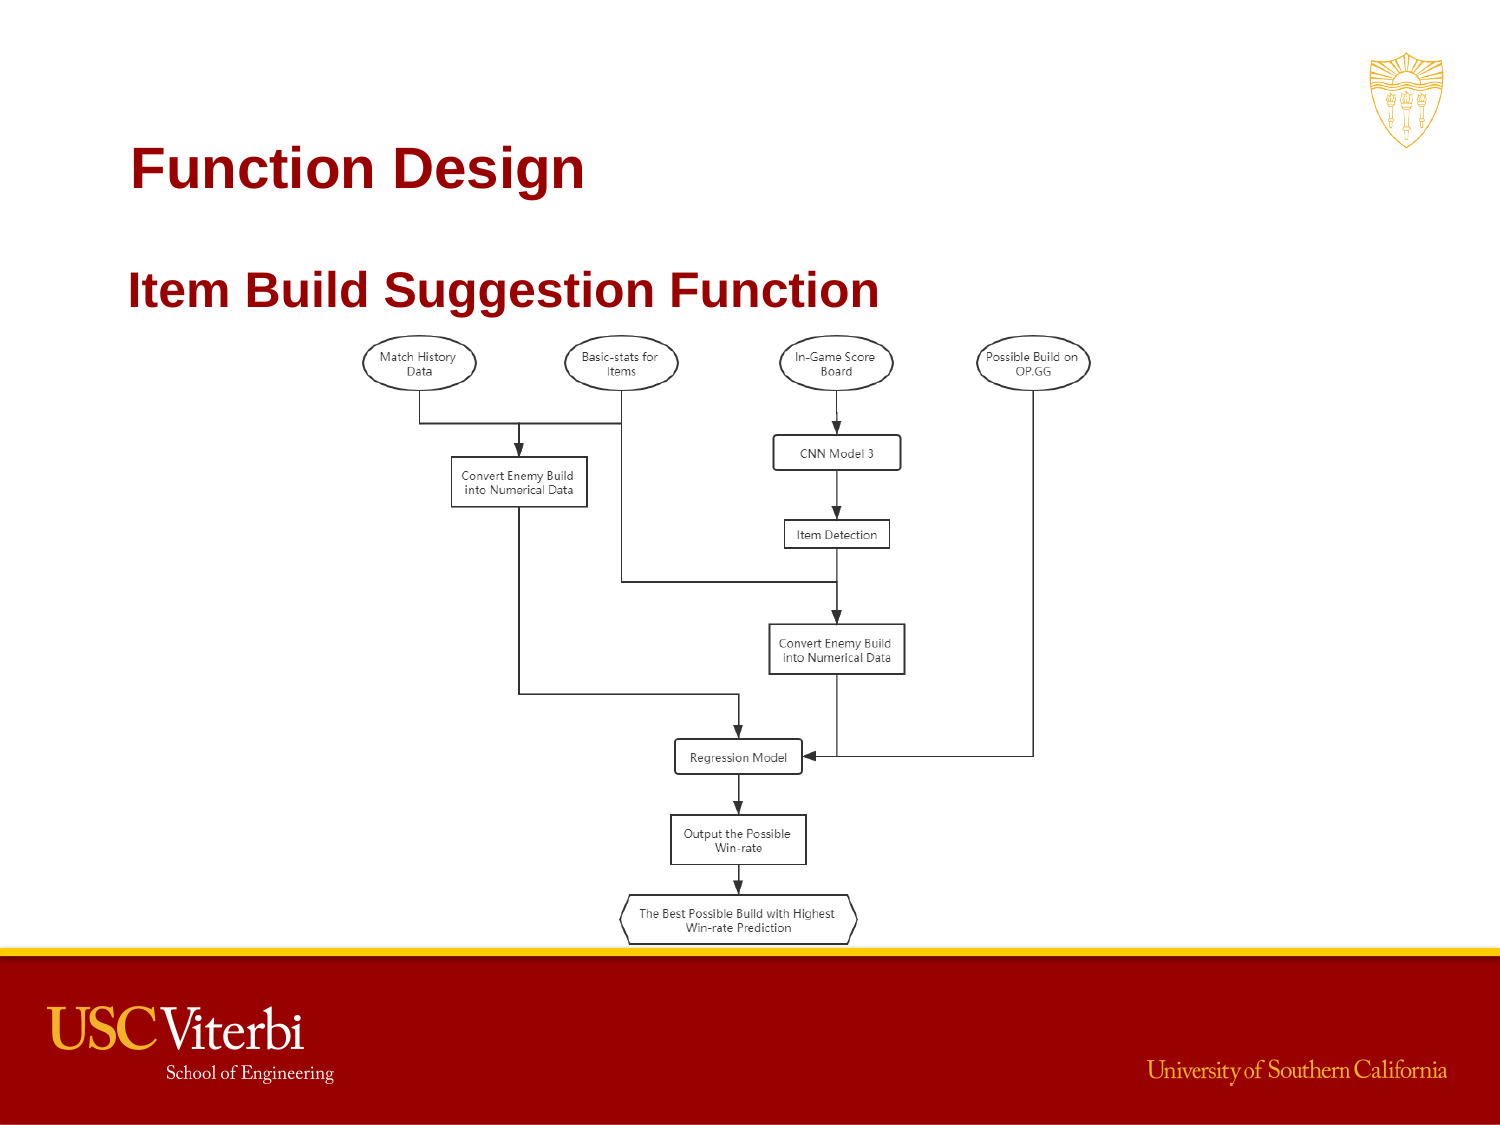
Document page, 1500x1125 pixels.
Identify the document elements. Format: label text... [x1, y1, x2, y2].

text_box Item Build Suggestion Function [112, 220, 1327, 415]
picture [47, 1006, 334, 1084]
text_box Function Design [115, 123, 602, 208]
picture [1147, 1059, 1447, 1086]
picture [340, 312, 1111, 966]
picture [1345, 39, 1468, 162]
